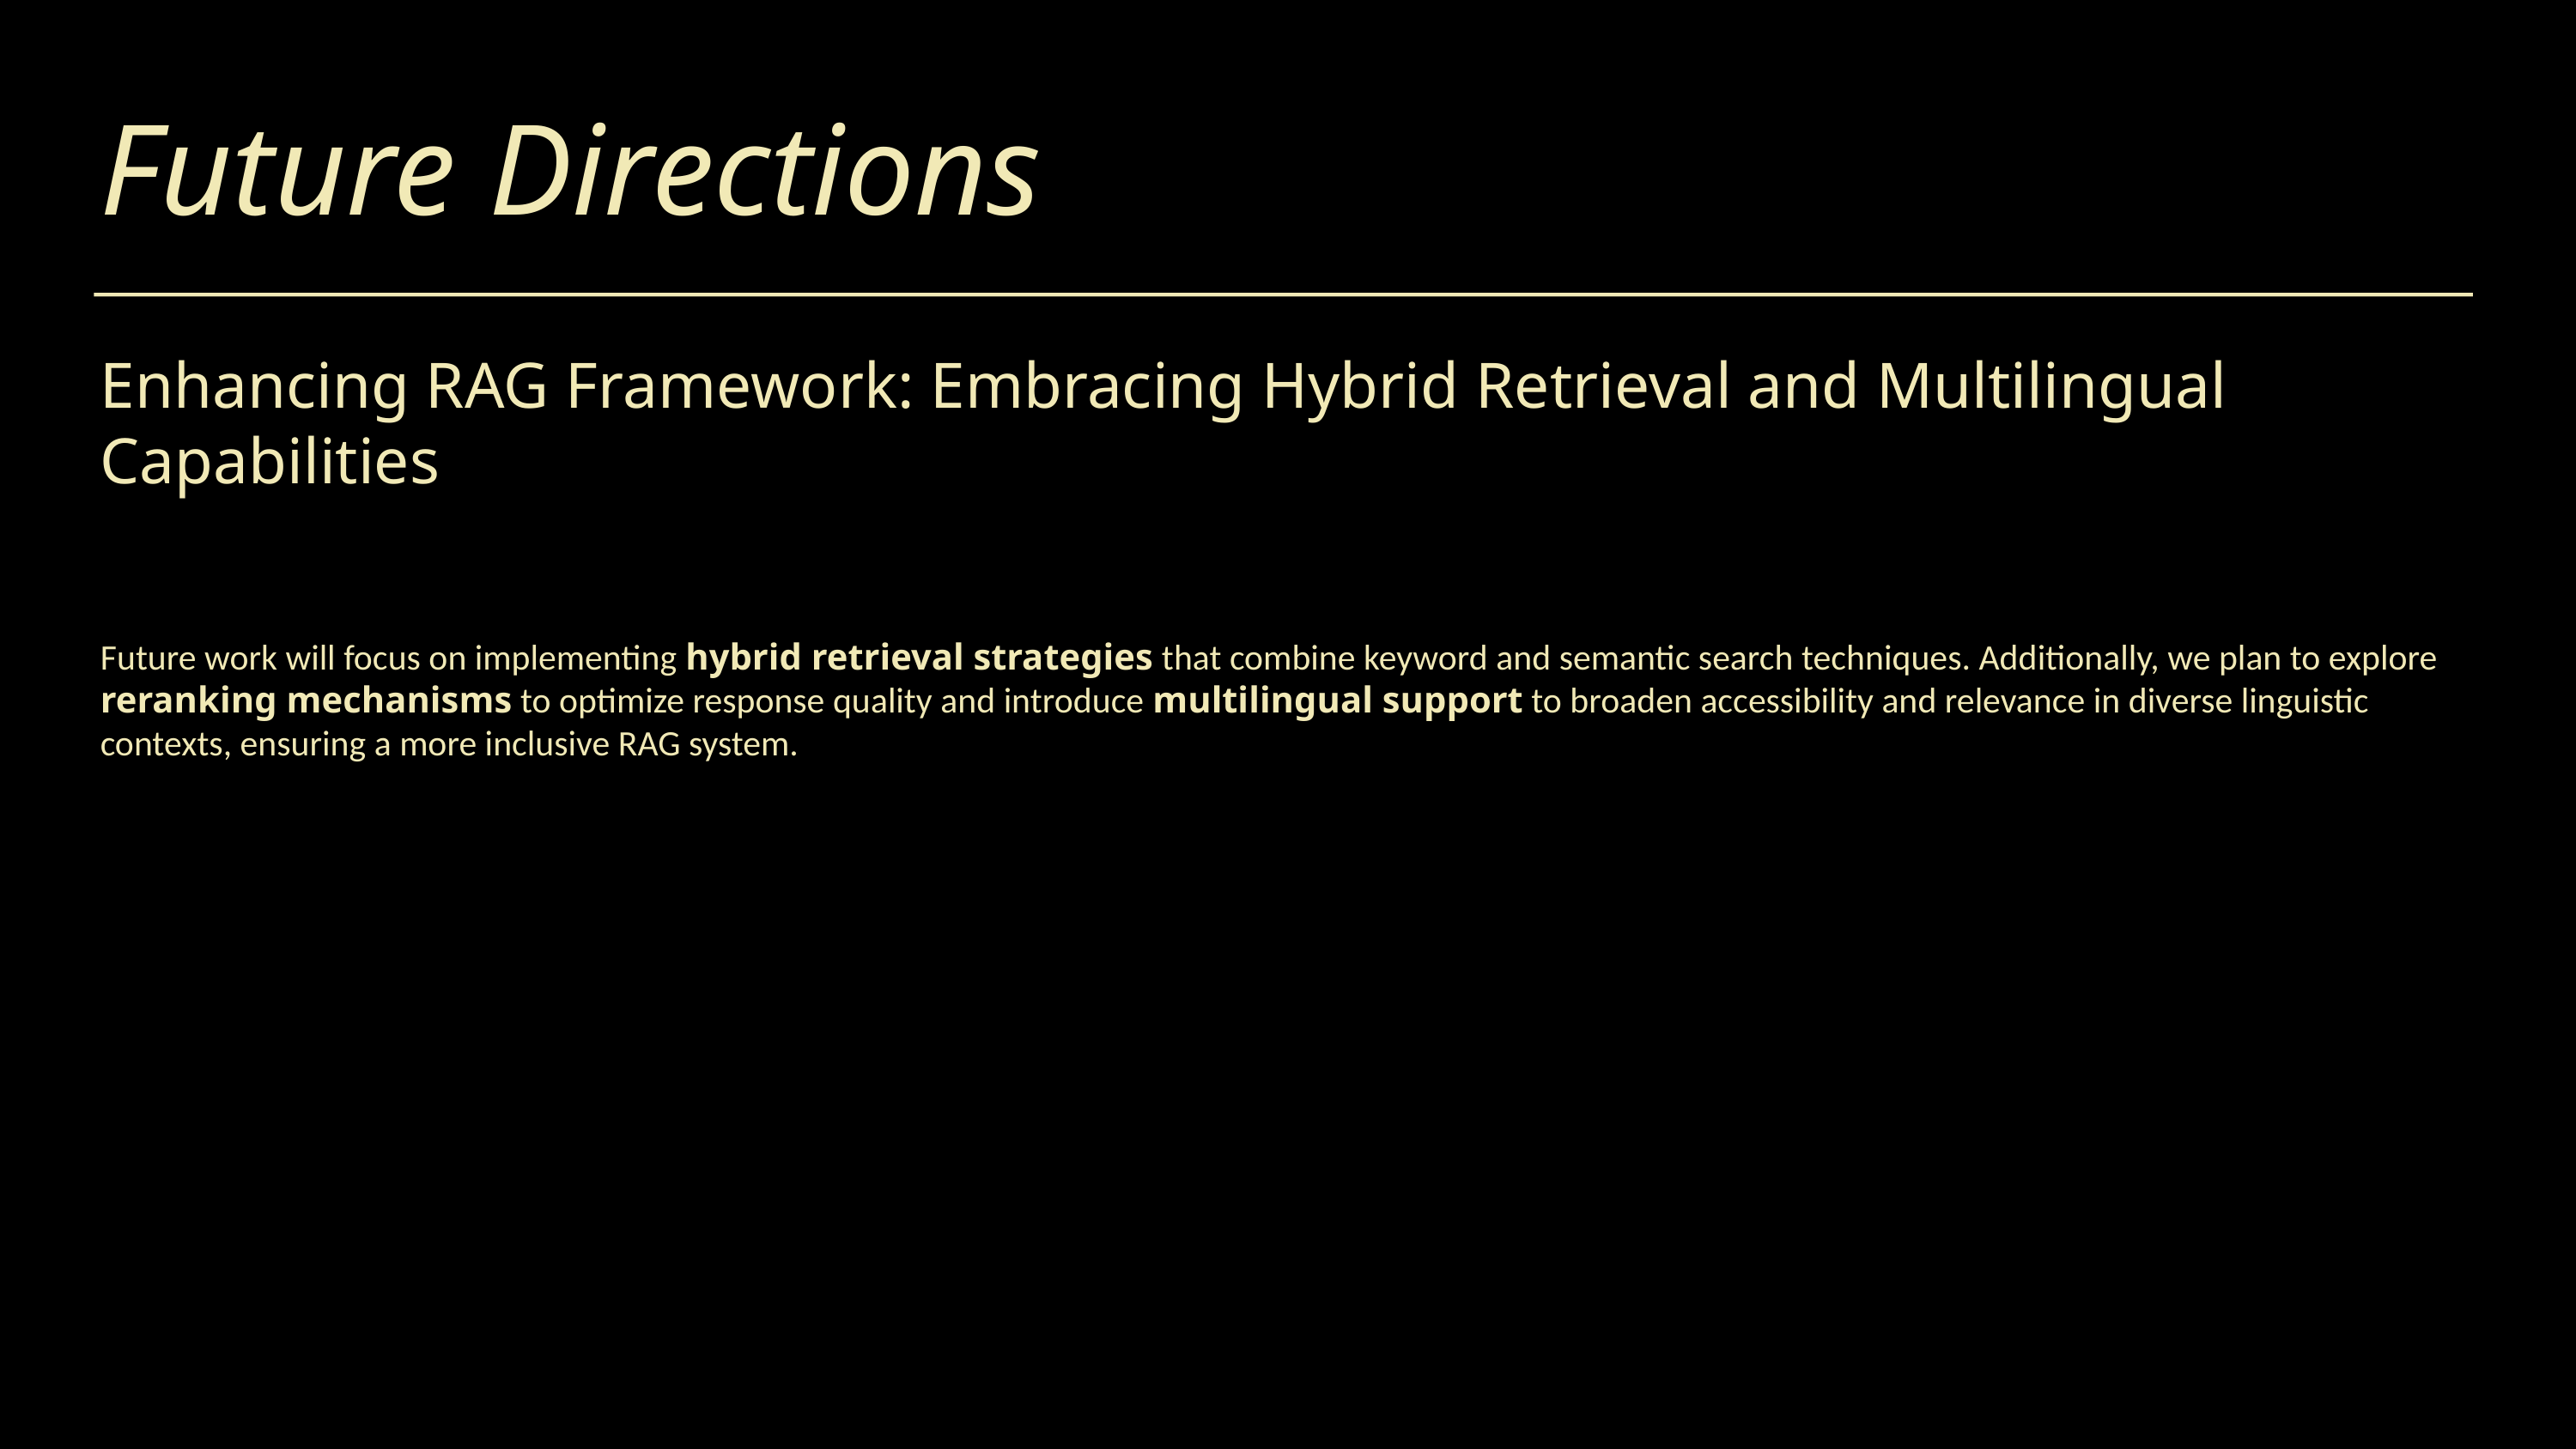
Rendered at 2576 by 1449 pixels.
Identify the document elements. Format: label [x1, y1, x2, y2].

text_box [94, 94, 2480, 896]
